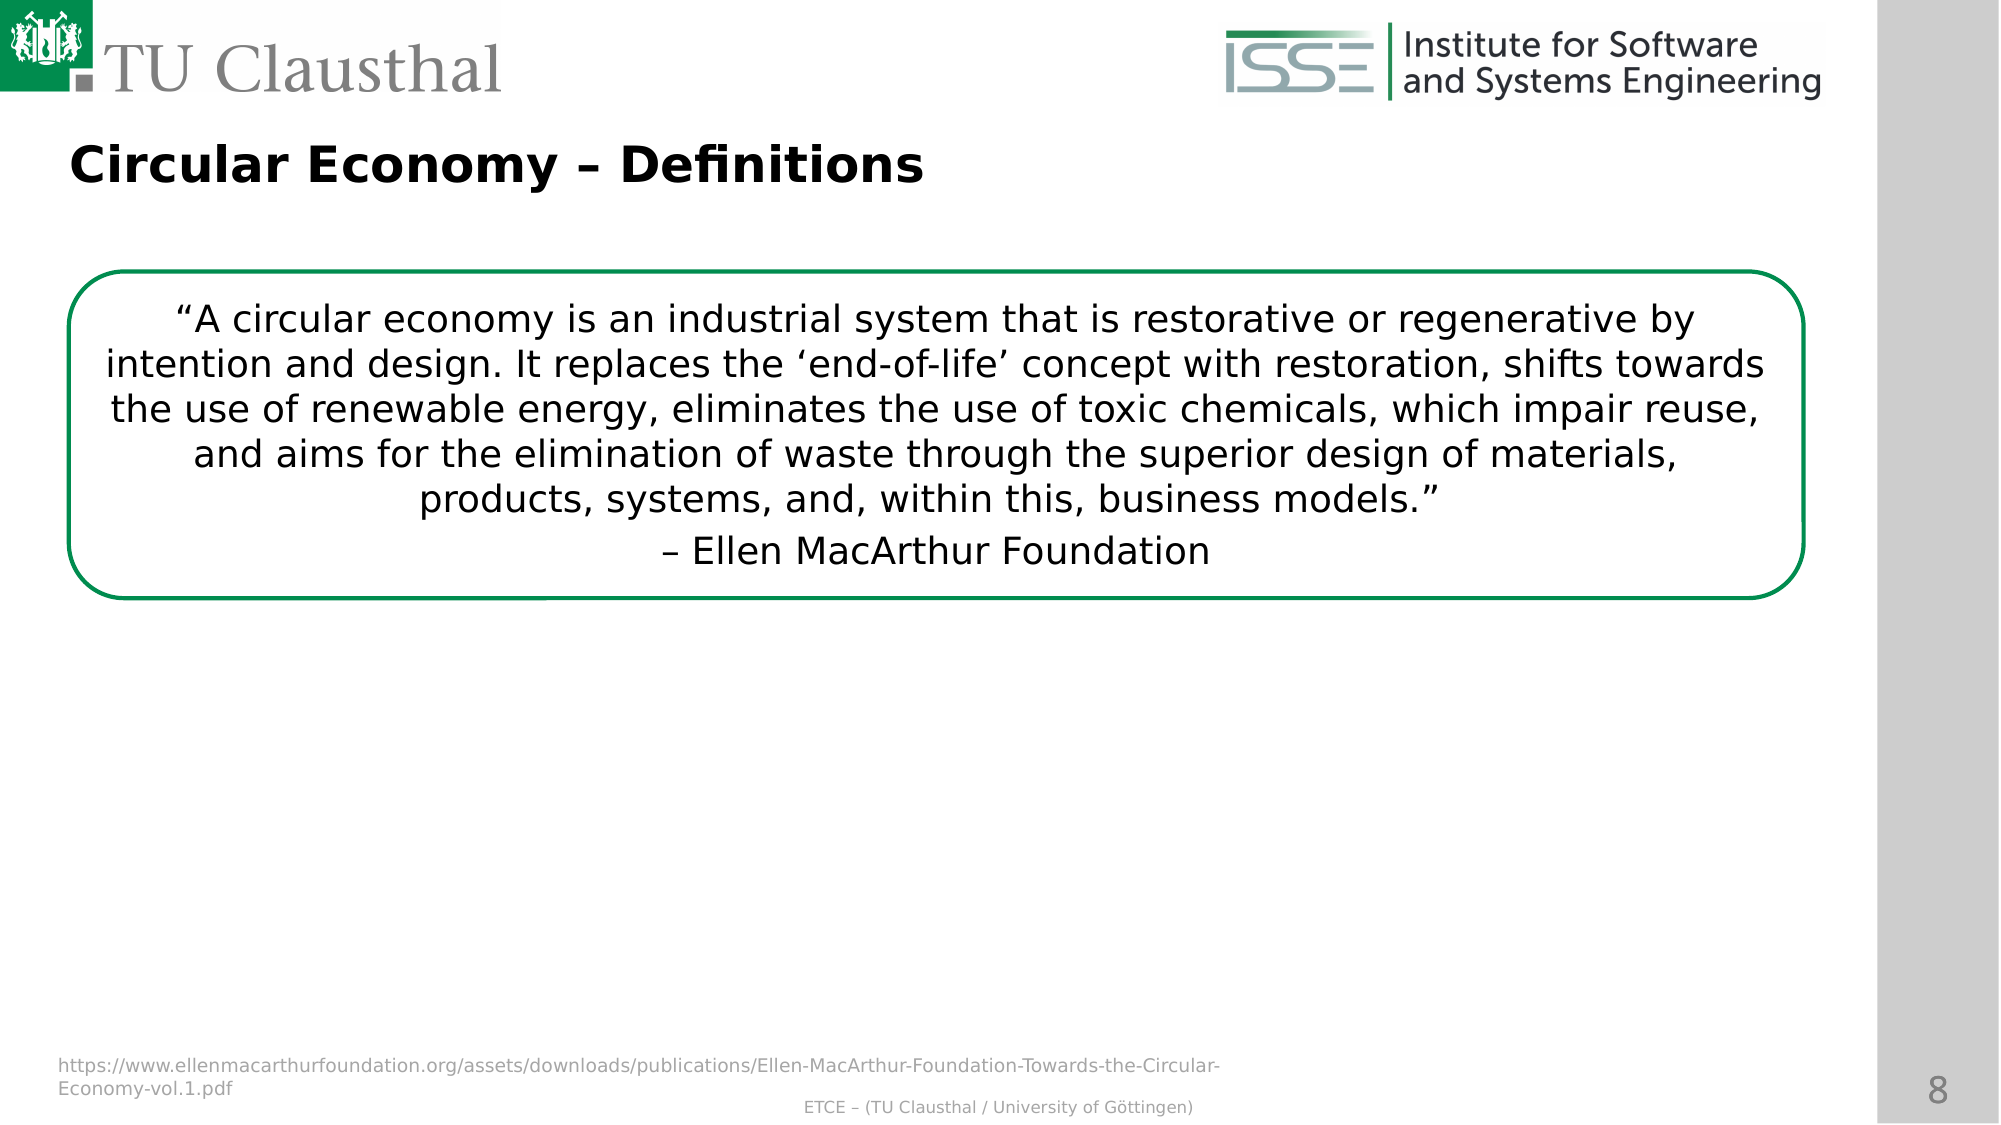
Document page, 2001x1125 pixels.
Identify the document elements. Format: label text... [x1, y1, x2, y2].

picture [0, 0, 501, 92]
picture [1218, 22, 1826, 107]
text_box Circular Economy – Definitions [54, 125, 1818, 207]
text_box https://www.ellenmacarthurfoundation.org/assets/downloads/publications/Ellen-MacArthur-Foundation-Towards-the-Circular-Economy-vol.1.pdf [43, 1046, 1283, 1125]
text_box “A circular economy is an industrial system that is restorative or regenerative by intention and design. It replaces the ‘end-of-life’ concept with restoration, shifts towards the use of renewable energy, eliminates the use of toxic chemicals, which impair reuse, and aims for the elimination of waste through the superior design of materials, products, systems, and, within this, business models.” – Ellen MacArthur Foundation [66, 269, 1806, 601]
